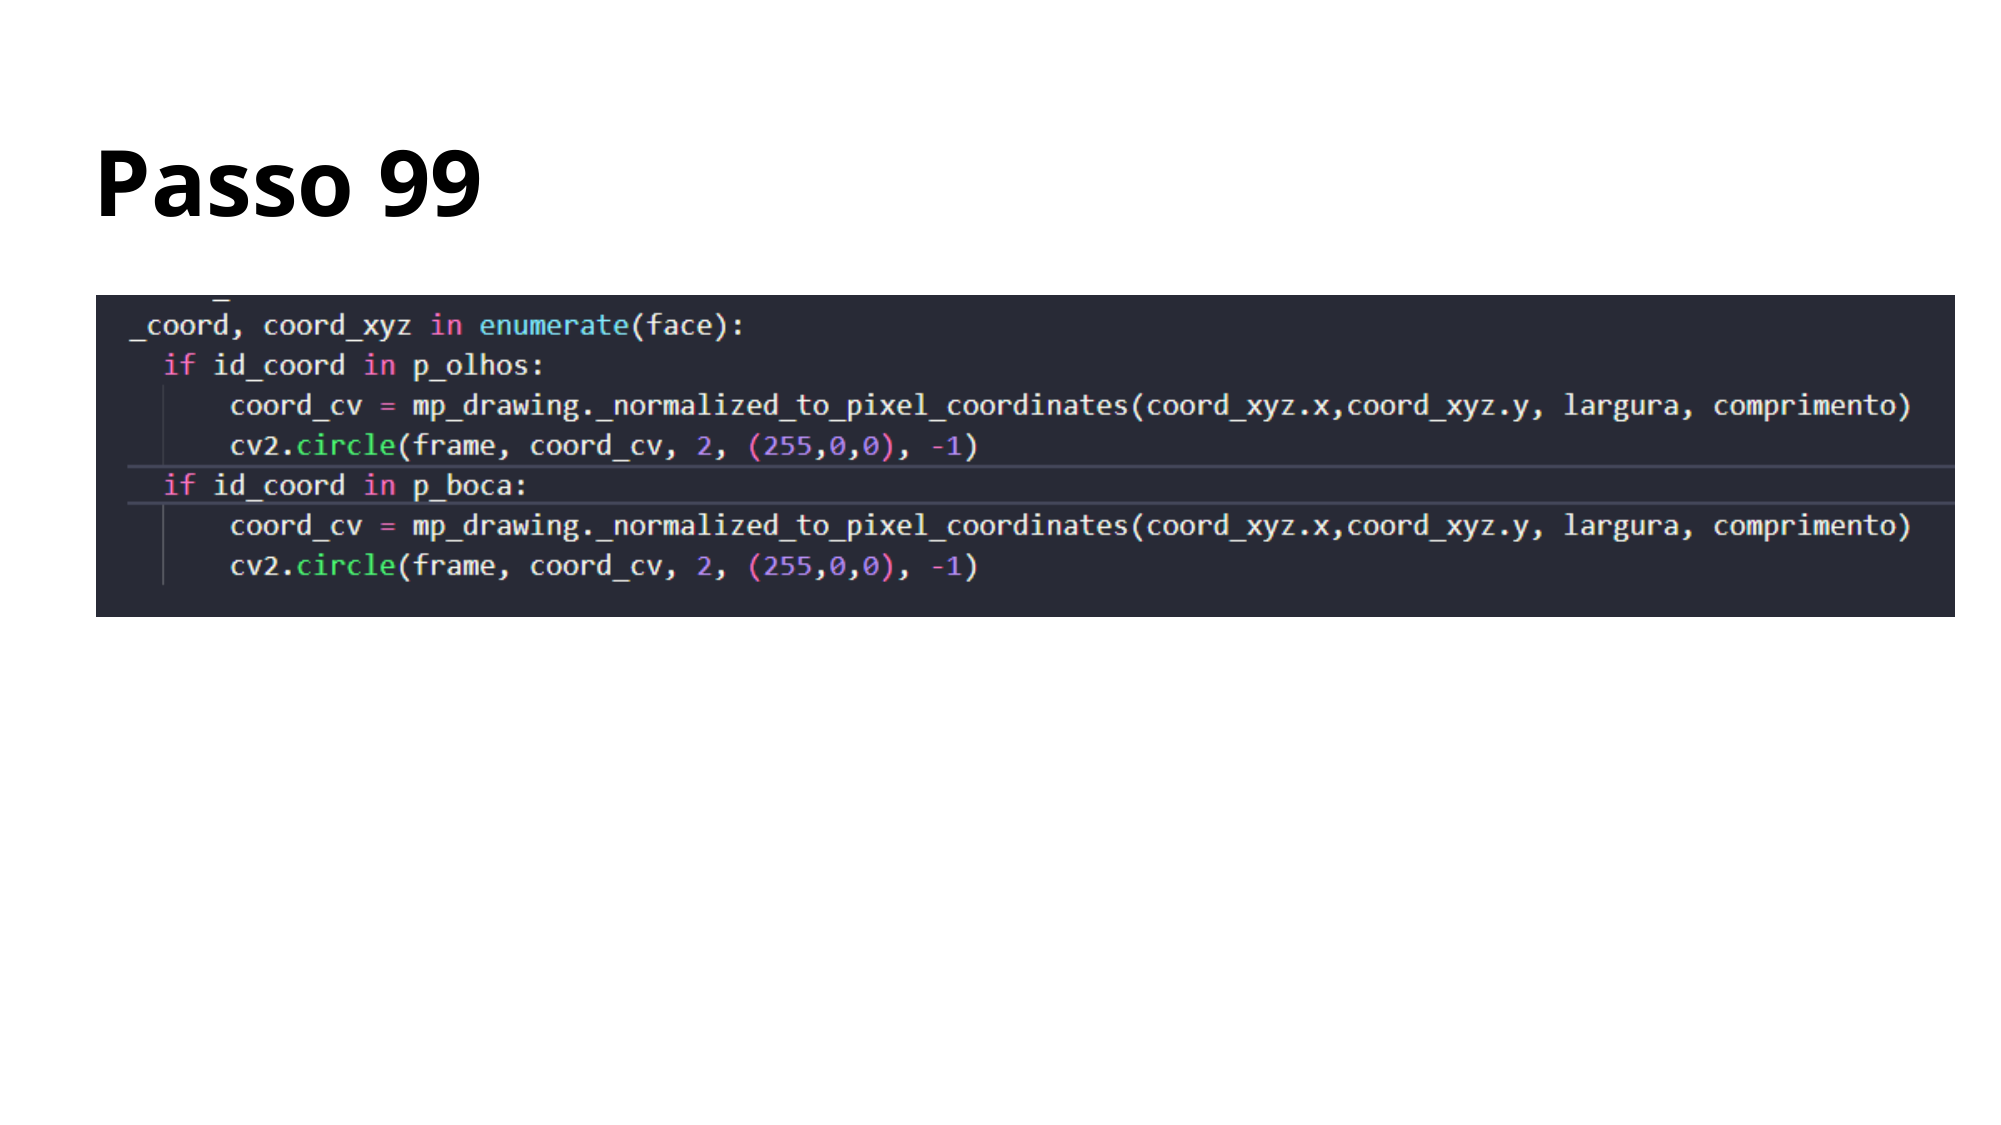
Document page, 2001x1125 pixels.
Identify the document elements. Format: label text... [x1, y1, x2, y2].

picture [96, 295, 1955, 617]
title Passo 99 [79, 78, 1804, 296]
